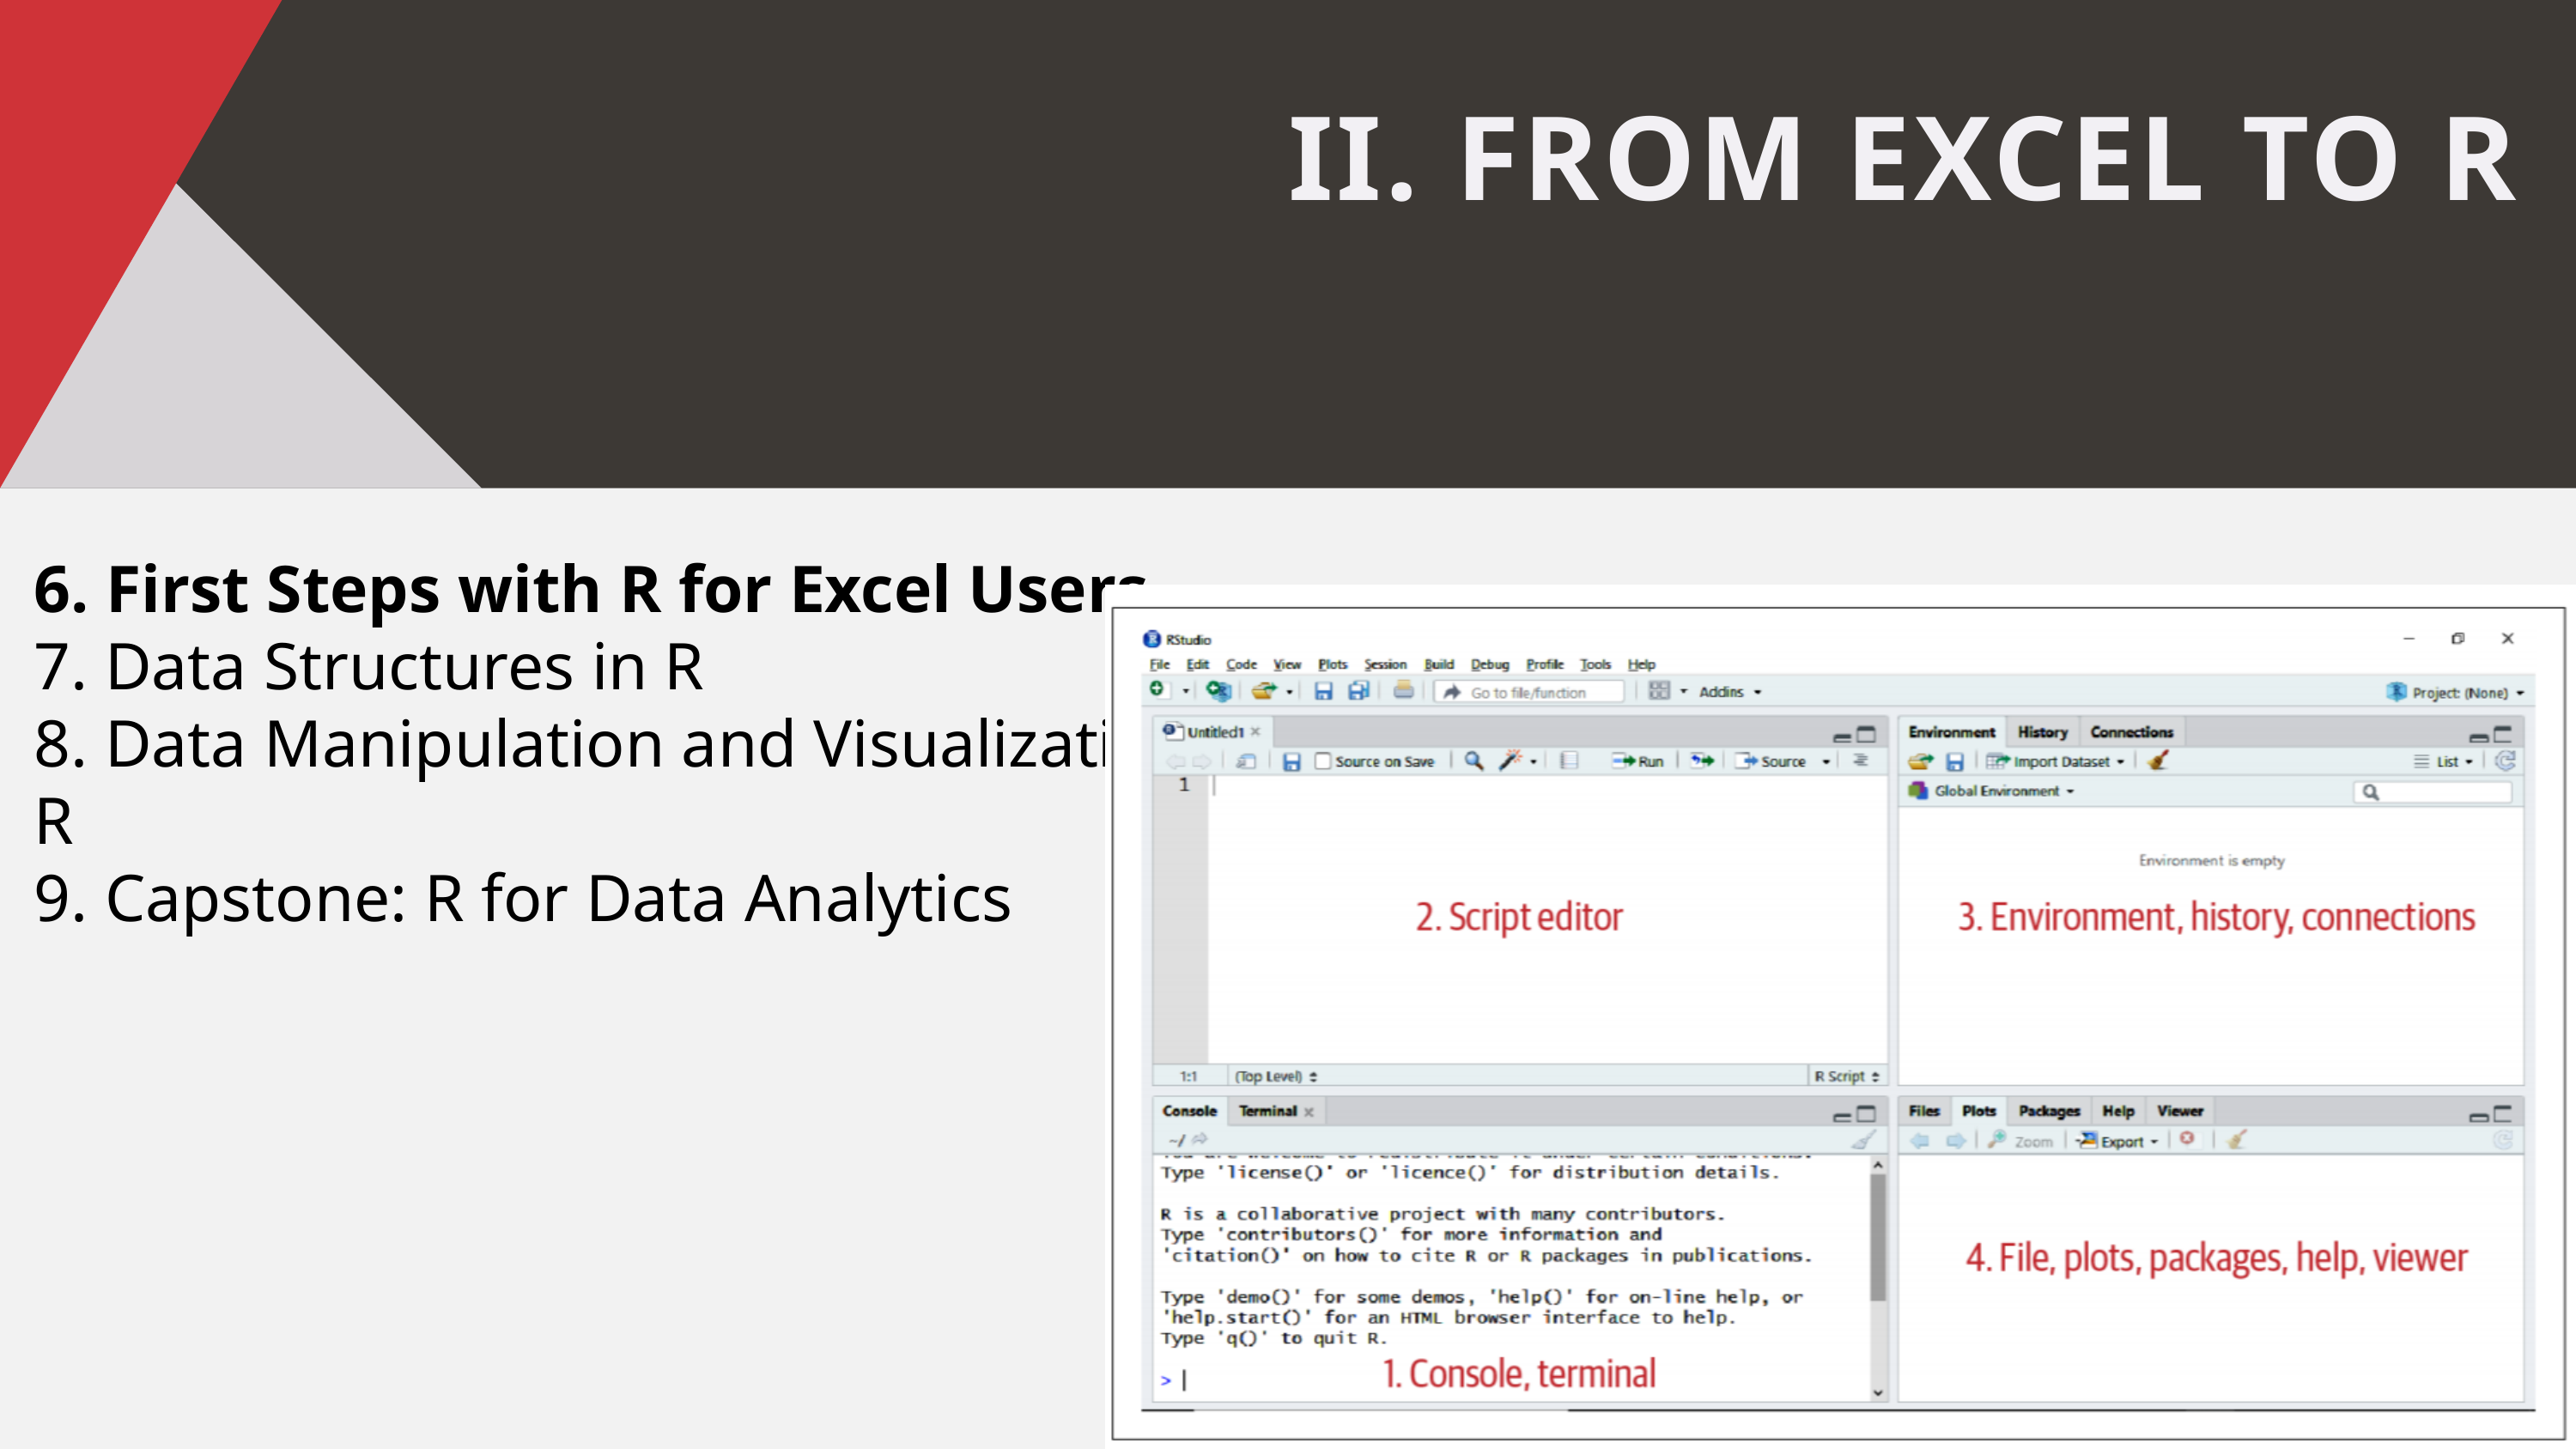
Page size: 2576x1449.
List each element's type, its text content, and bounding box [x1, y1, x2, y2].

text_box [302, 7, 483, 488]
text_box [0, 0, 298, 488]
text_box II. FROM EXCEL TO R [513, 61, 2519, 224]
text_box [302, 0, 2576, 488]
picture [1105, 584, 2576, 1449]
text_box 6. First Steps with R for Excel Users 7. Data Structures in R 8. Data Manipulation and Visualization in R 9. Capstone: R for Data Analytics [21, 542, 1331, 942]
